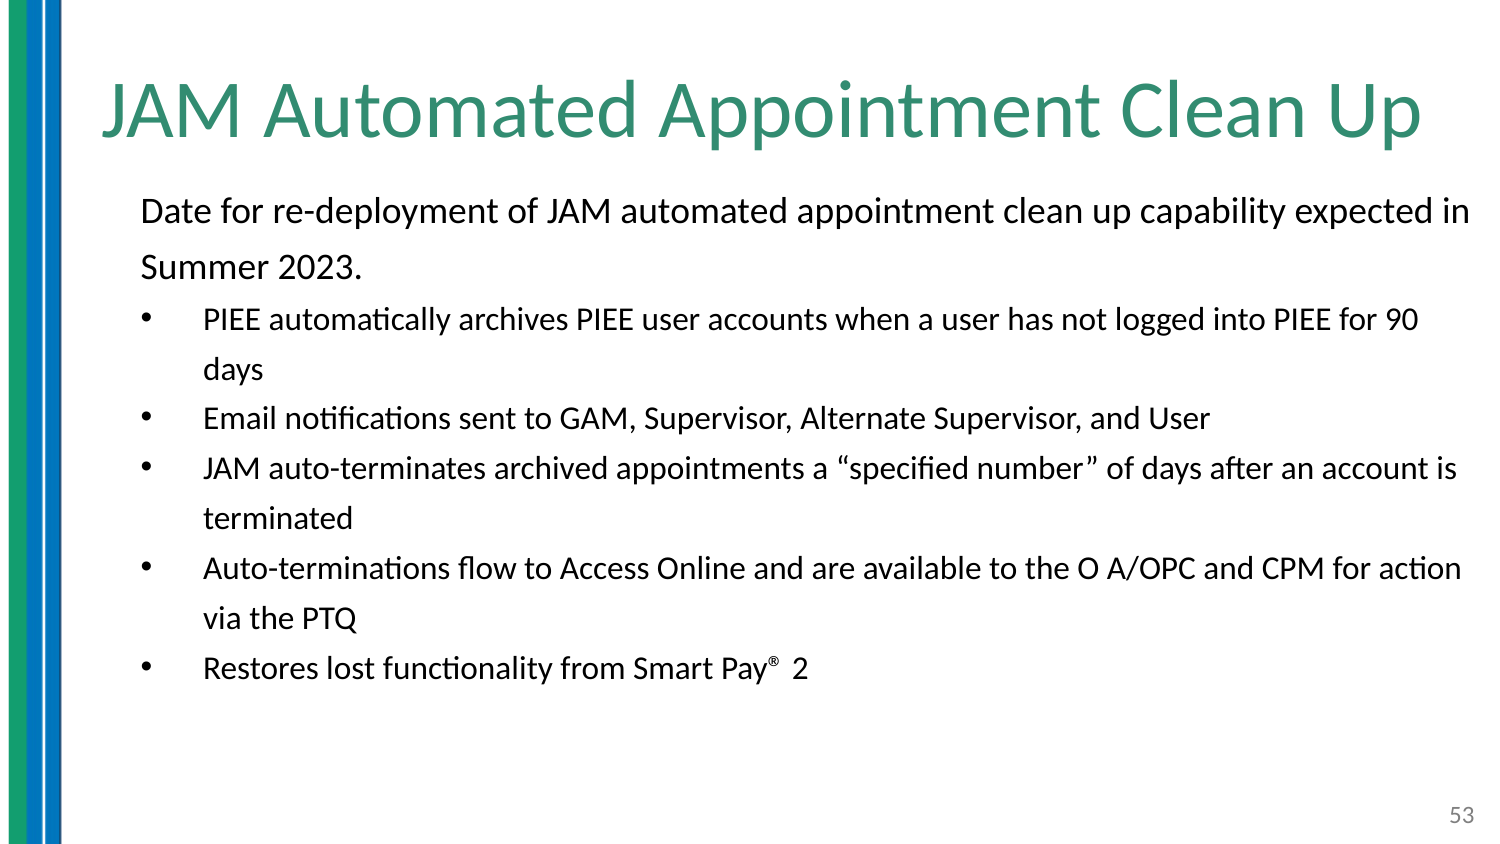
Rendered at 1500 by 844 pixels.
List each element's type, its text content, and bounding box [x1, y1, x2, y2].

title JAM Automated Appointment Clean Up [75, 33, 1450, 166]
picture [0, 0, 26, 844]
picture [29, 0, 1500, 844]
list Date for re-deployment of JAM automated appointment clean up capability expected in Summer 2023. PIEE automatically archives PIEE user accounts when a user has not logged into PIEE for 90 days Email notifications sent to GAM, Supervisor, Alternate Supervisor, and User JAM auto-terminates archived appointments a “specified number” of days after an account is terminated Auto-terminations flow to Access Online and are available to the O A/OPC and CPM for action via the PTQ Restores lost functionality from Smart Pay® 2 [75, 166, 1500, 733]
